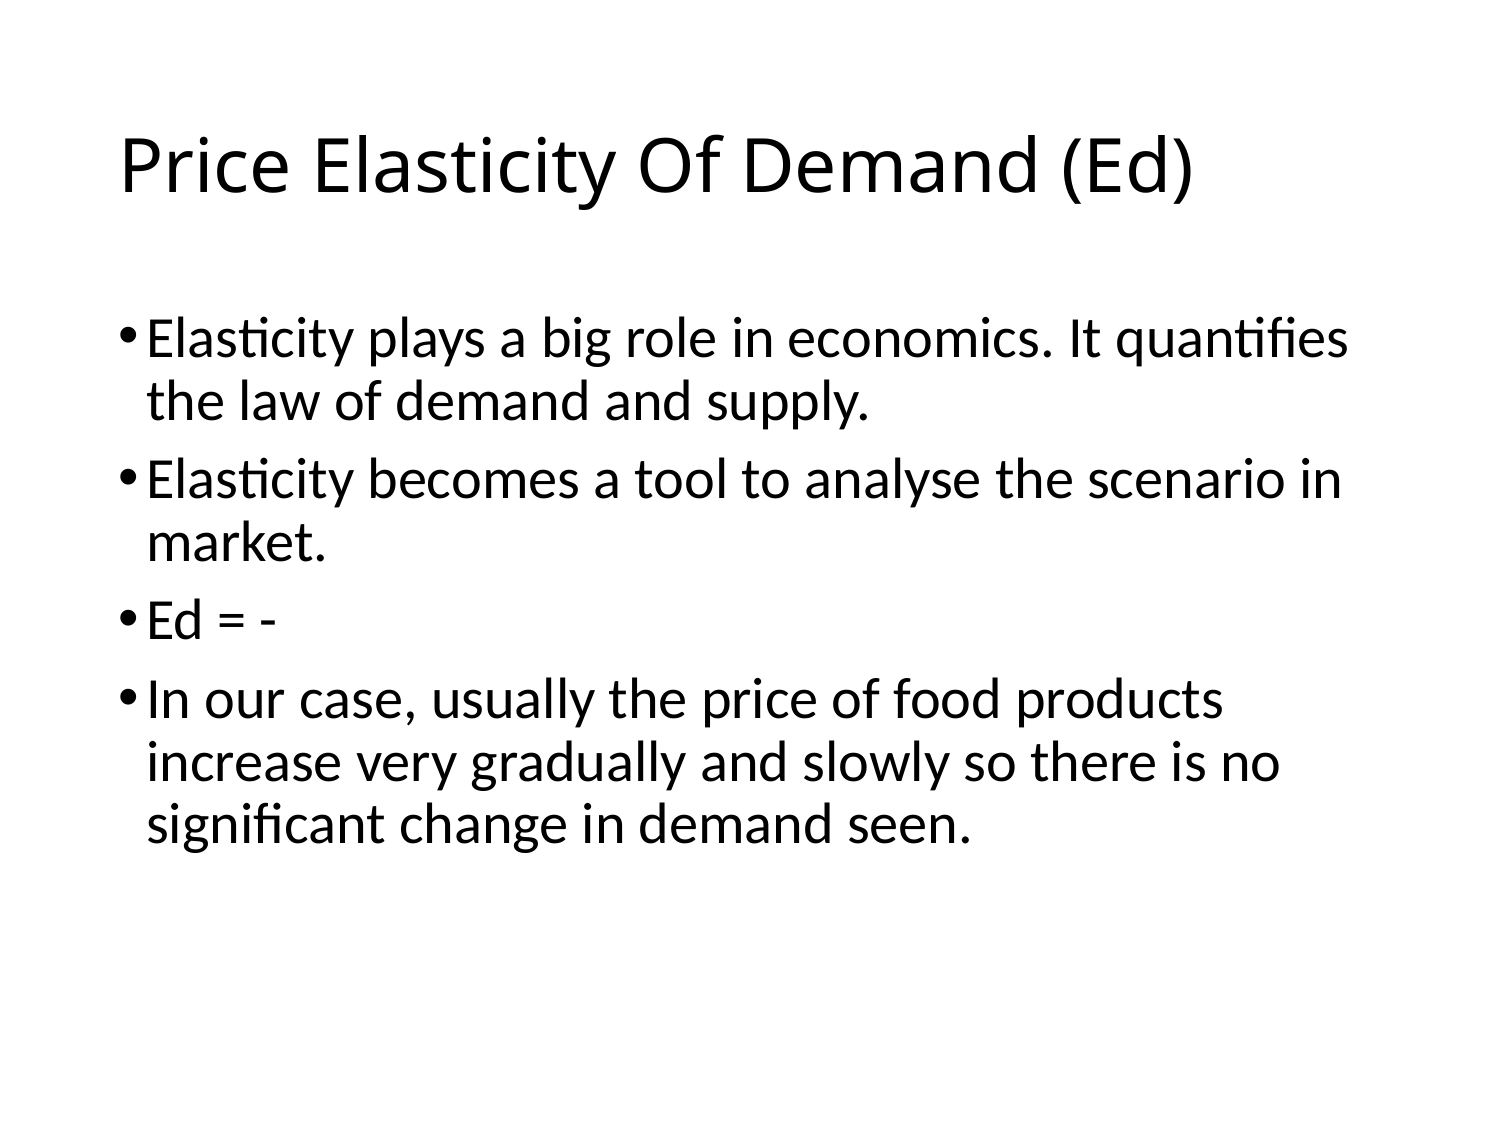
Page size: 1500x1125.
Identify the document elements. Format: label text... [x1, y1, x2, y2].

title Price Elasticity Of Demand (Ed) [103, 59, 1397, 278]
